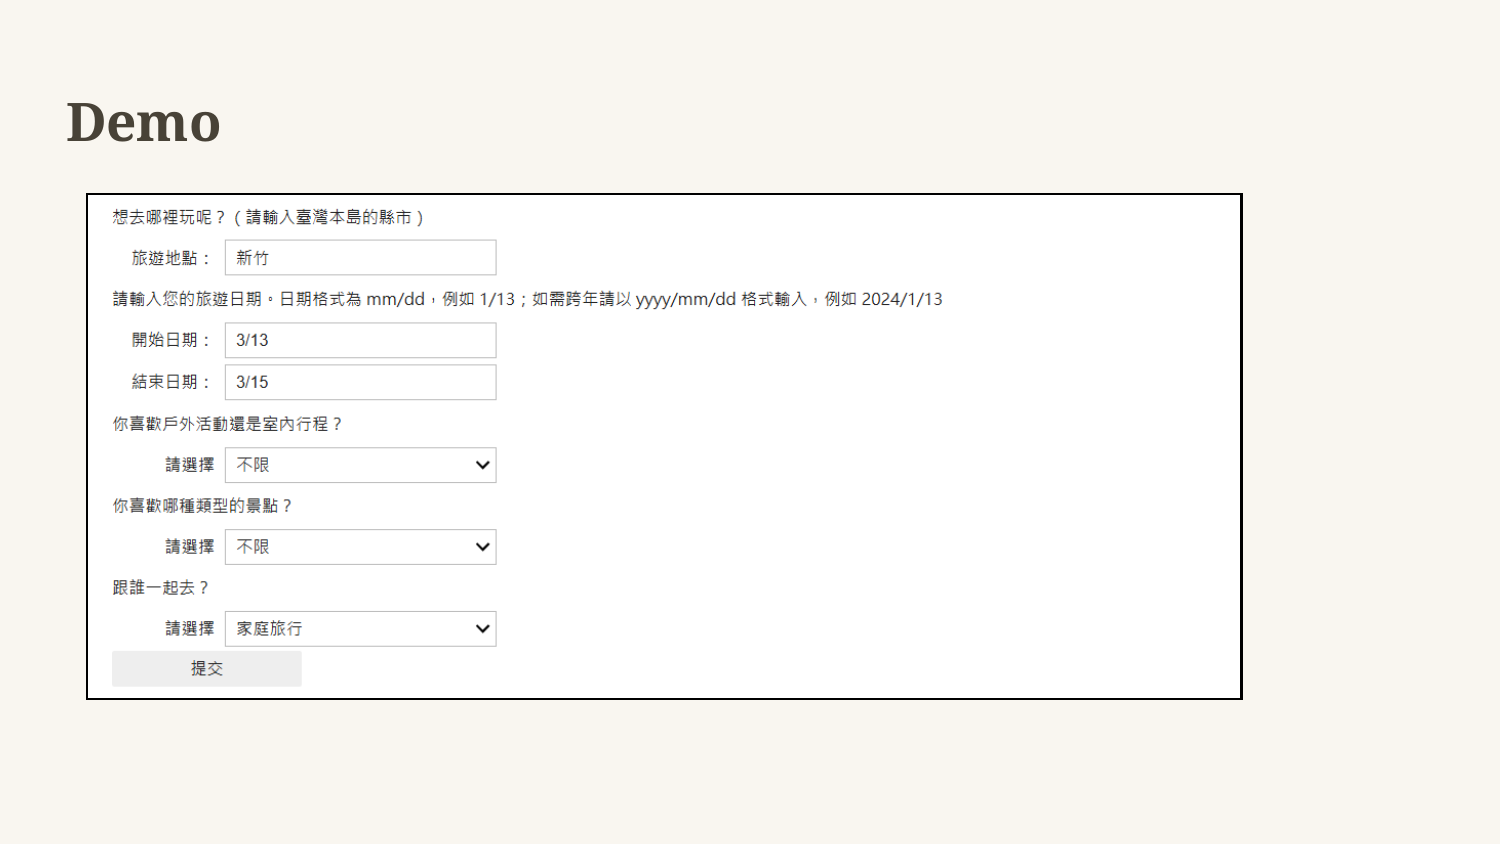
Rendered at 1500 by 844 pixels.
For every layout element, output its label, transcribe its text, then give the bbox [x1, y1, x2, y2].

picture [87, 194, 1241, 699]
title Demo [51, 72, 1449, 167]
